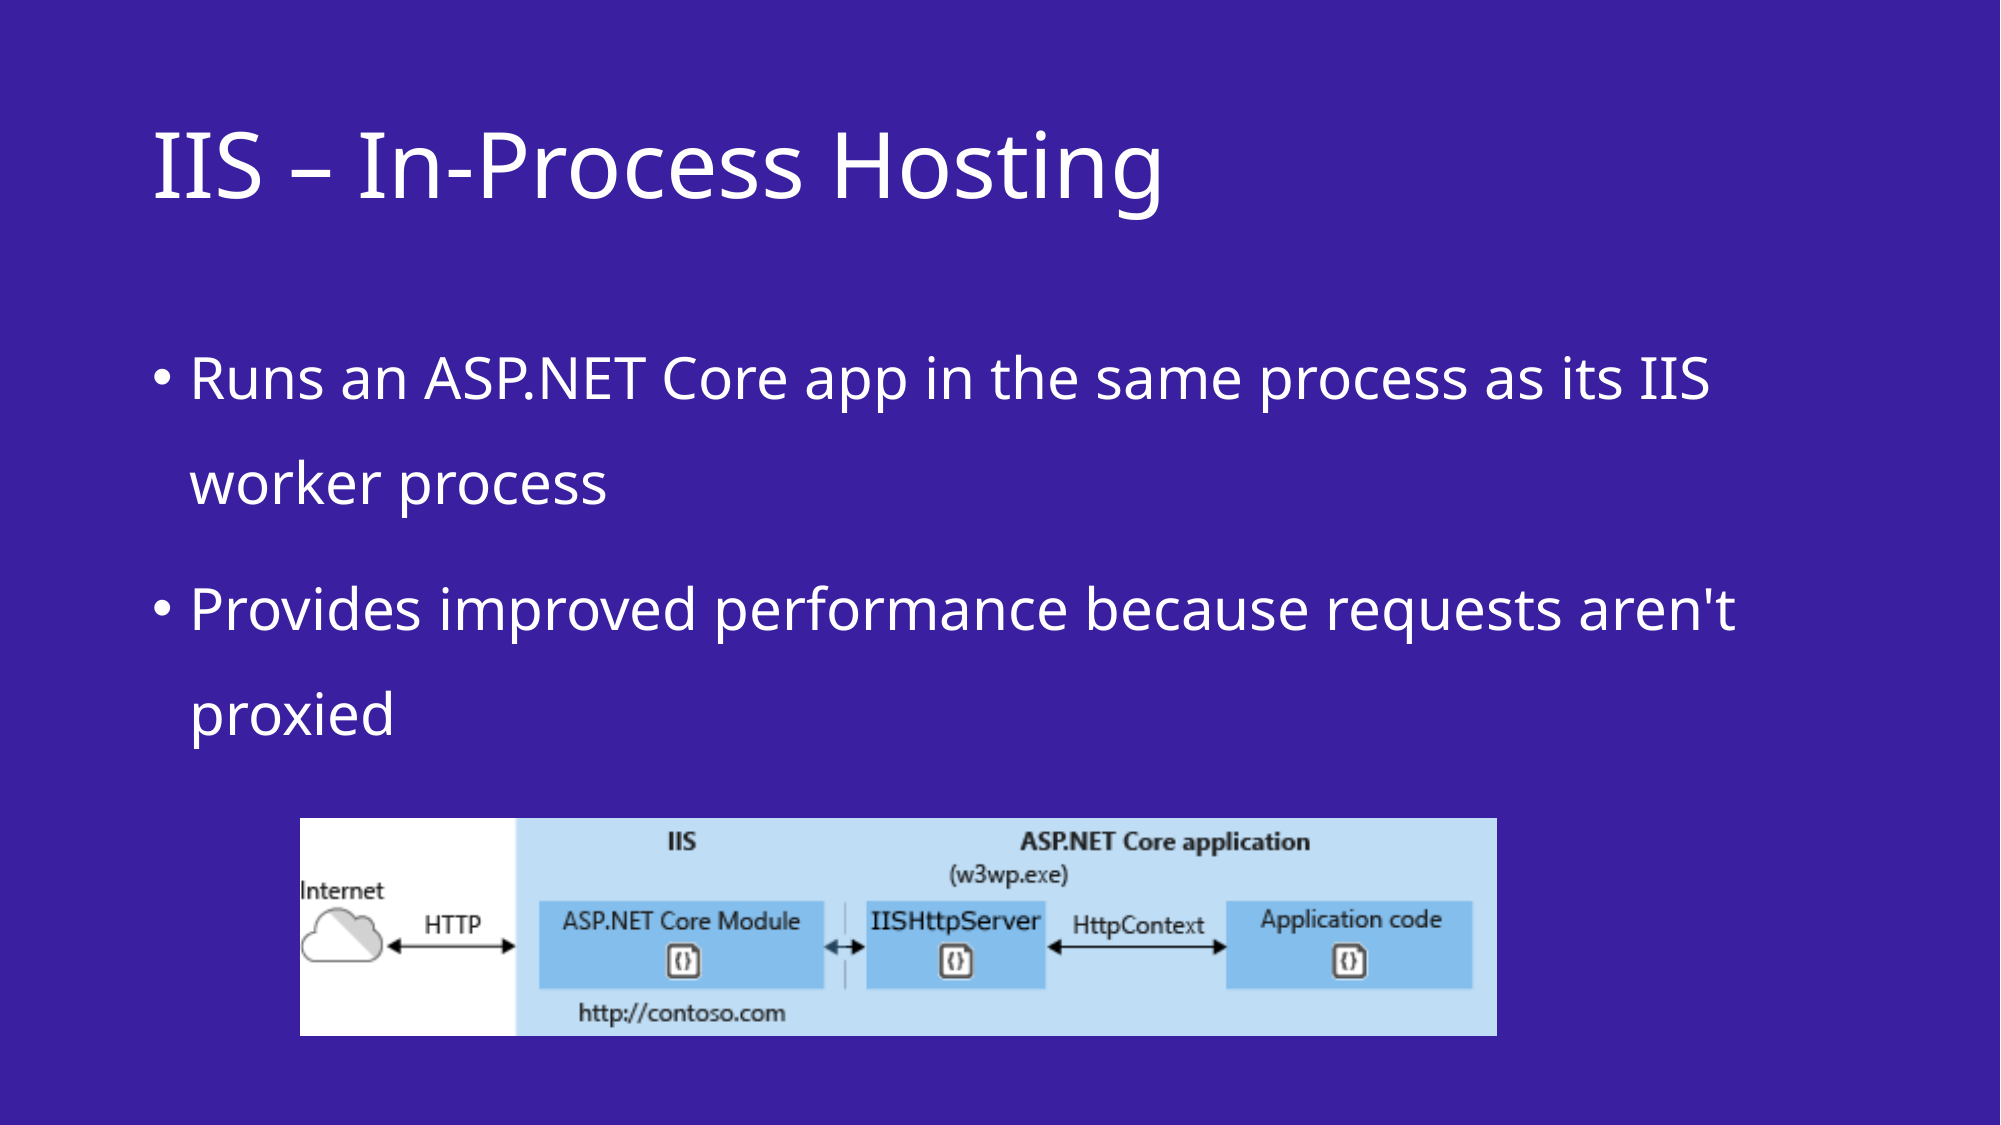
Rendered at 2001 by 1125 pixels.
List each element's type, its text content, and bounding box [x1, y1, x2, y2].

text_box Runs an ASP.NET Core app in the same process as its IIS worker process Provides improved performance because requests aren't proxied [137, 299, 1863, 1014]
picture [300, 818, 1497, 1036]
title IIS – In-Process Hosting [137, 59, 1863, 278]
